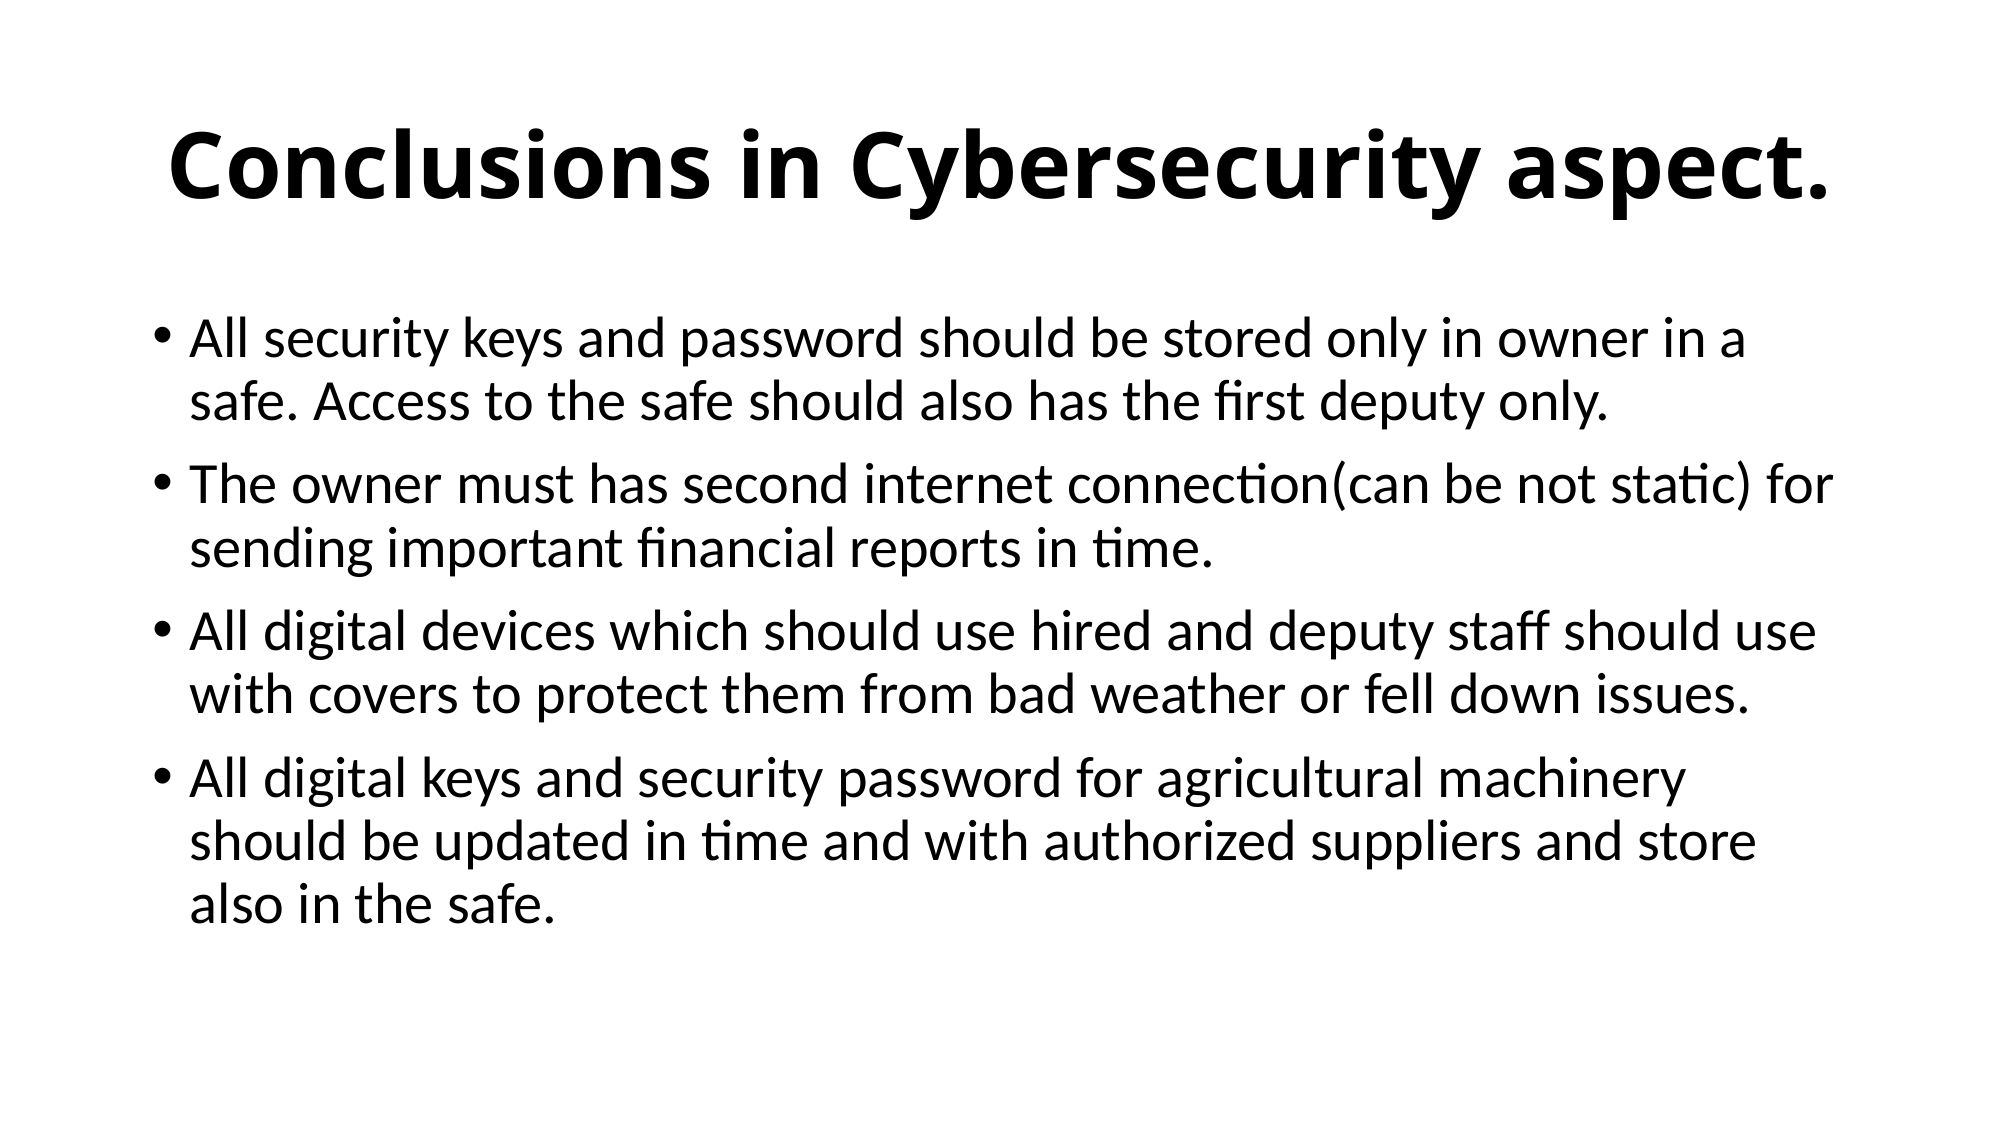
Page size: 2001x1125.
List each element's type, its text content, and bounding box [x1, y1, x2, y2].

title Conclusions in Cybersecurity aspect. [137, 59, 1863, 278]
list All security keys and password should be stored only in owner in a safe. Access to the safe should also has the first deputy only. The owner must has second internet connection(can be not static) for sending important financial reports in time. All digital devices which should use hired and deputy staff should use with covers to protect them from bad weather or fell down issues. All digital keys and security password for agricultural machinery should be updated in time and with authorized suppliers and store also in the safe. [137, 299, 1863, 1014]
